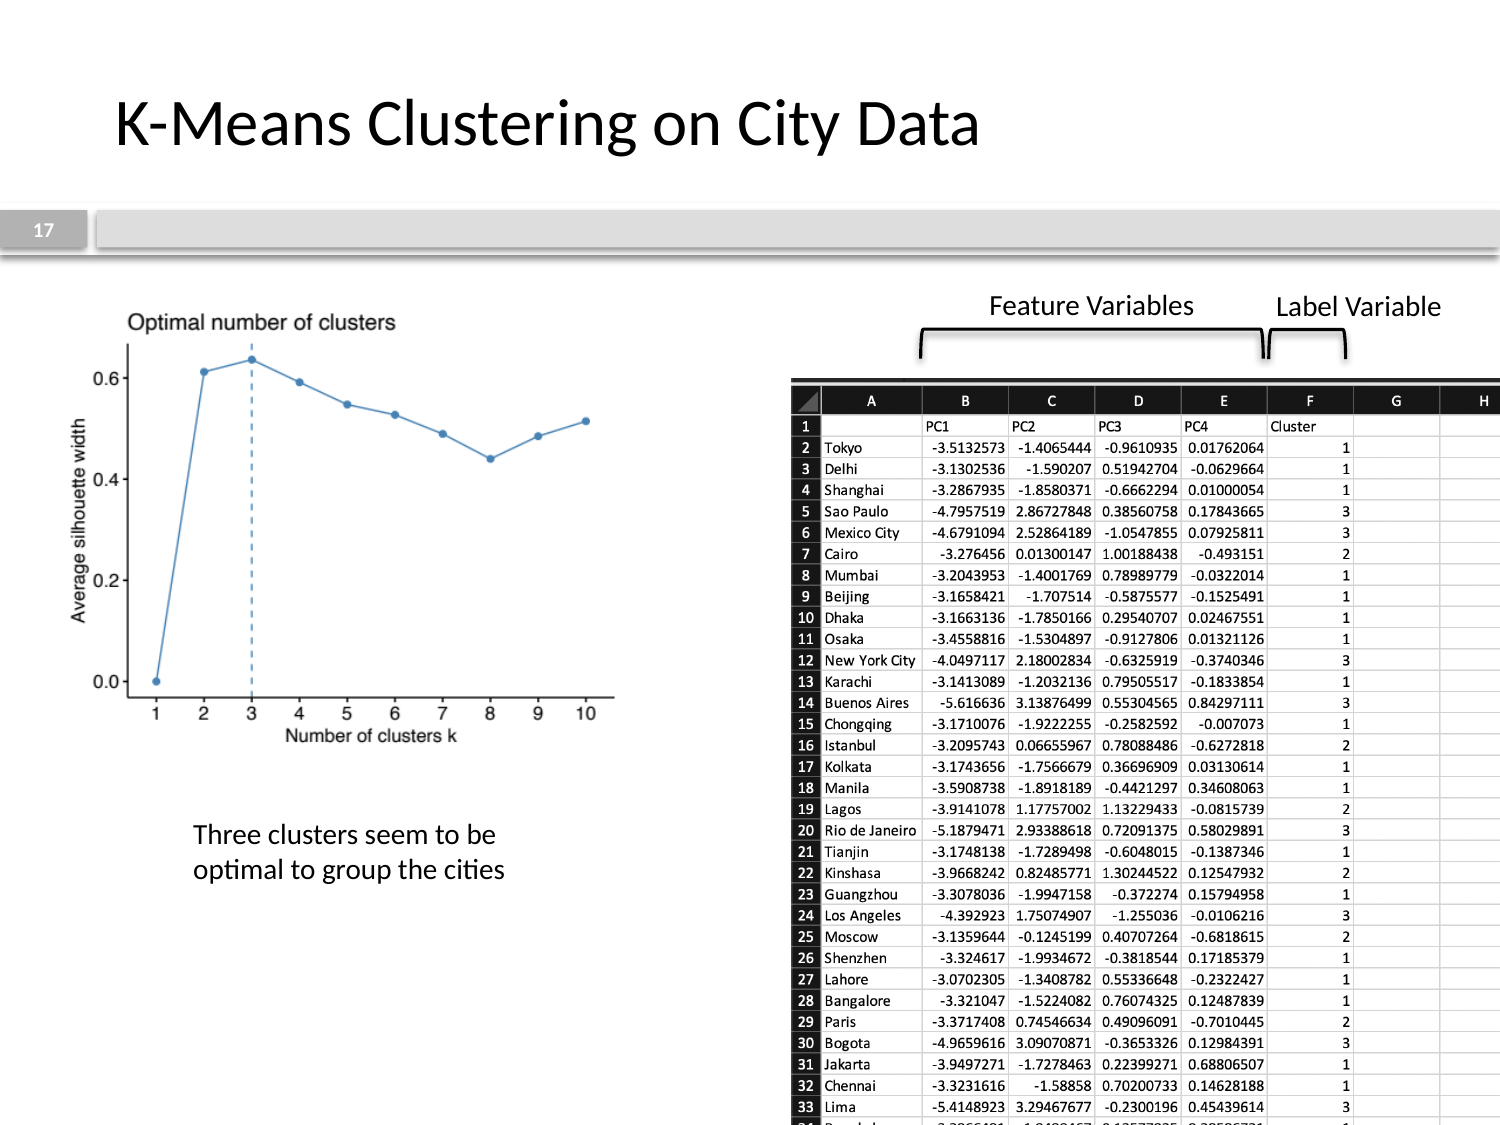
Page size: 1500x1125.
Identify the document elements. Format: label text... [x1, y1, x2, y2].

slide_number 17 [0, 208, 88, 249]
picture [790, 378, 1500, 1125]
title K-Means Clustering on City Data [100, 37, 1438, 200]
text_box [1267, 327, 1348, 360]
text_box [919, 327, 1264, 359]
picture [62, 304, 622, 753]
text_box Three clusters seem to be optimal to group the cities [178, 807, 568, 893]
text_box Feature Variables [974, 278, 1220, 327]
text_box Label Variable [1261, 279, 1473, 330]
